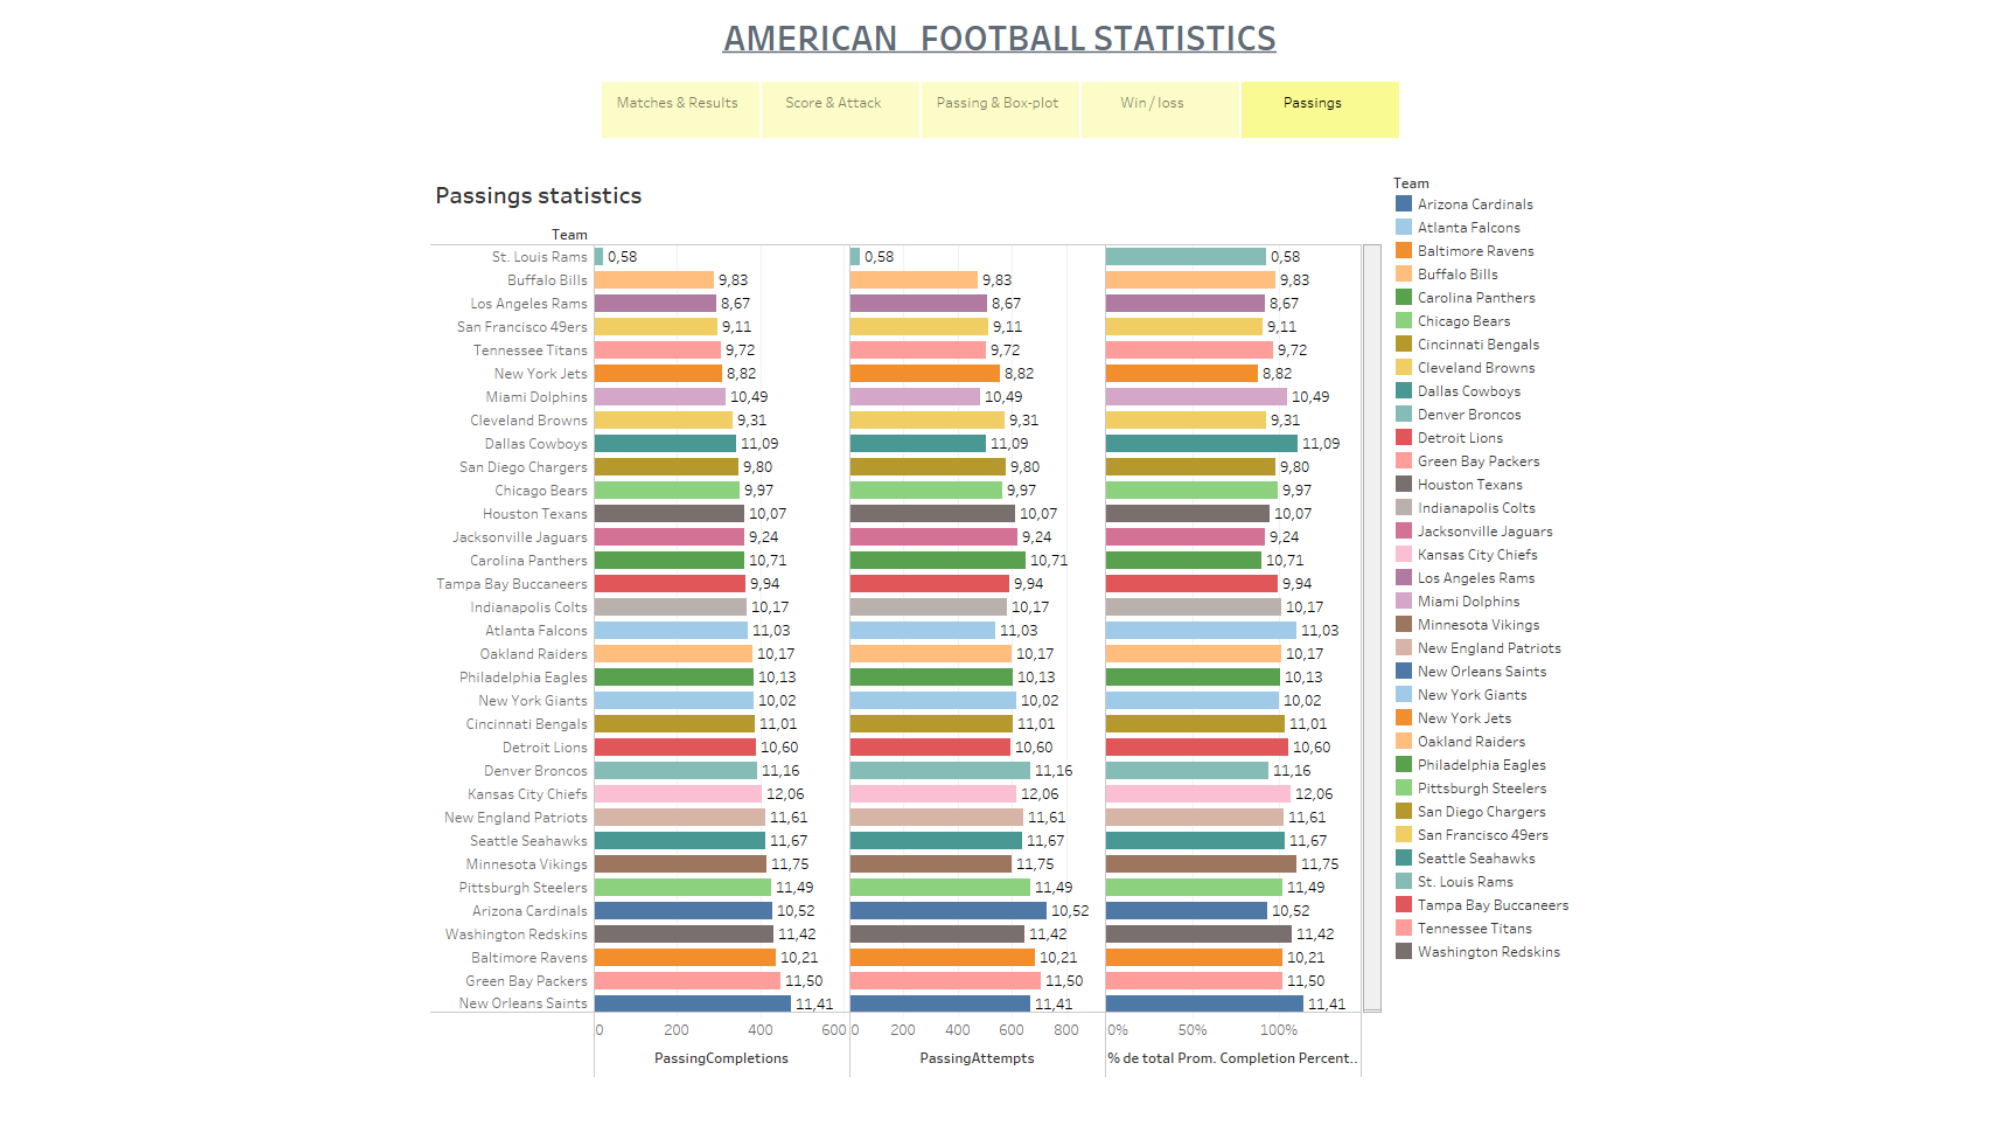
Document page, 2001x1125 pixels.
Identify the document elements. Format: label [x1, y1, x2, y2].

picture [406, 0, 1594, 1125]
